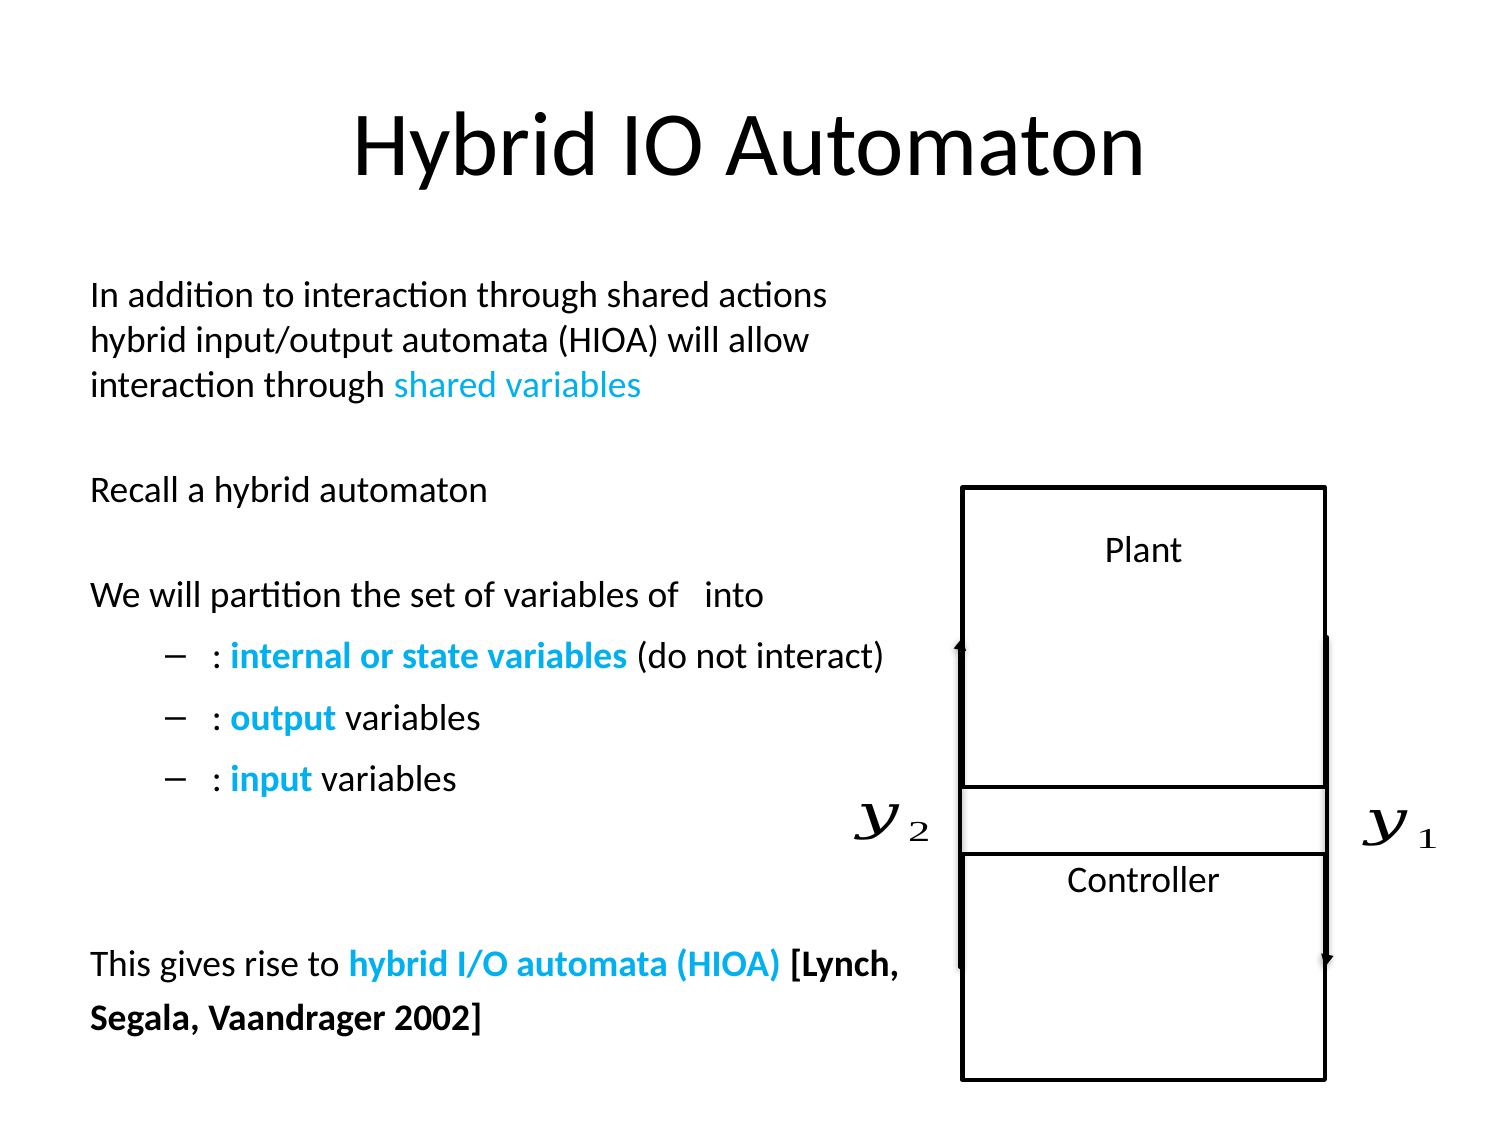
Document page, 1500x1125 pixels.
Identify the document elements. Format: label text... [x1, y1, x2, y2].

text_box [1324, 637, 1328, 968]
title Hybrid IO Automaton [75, 45, 1425, 233]
